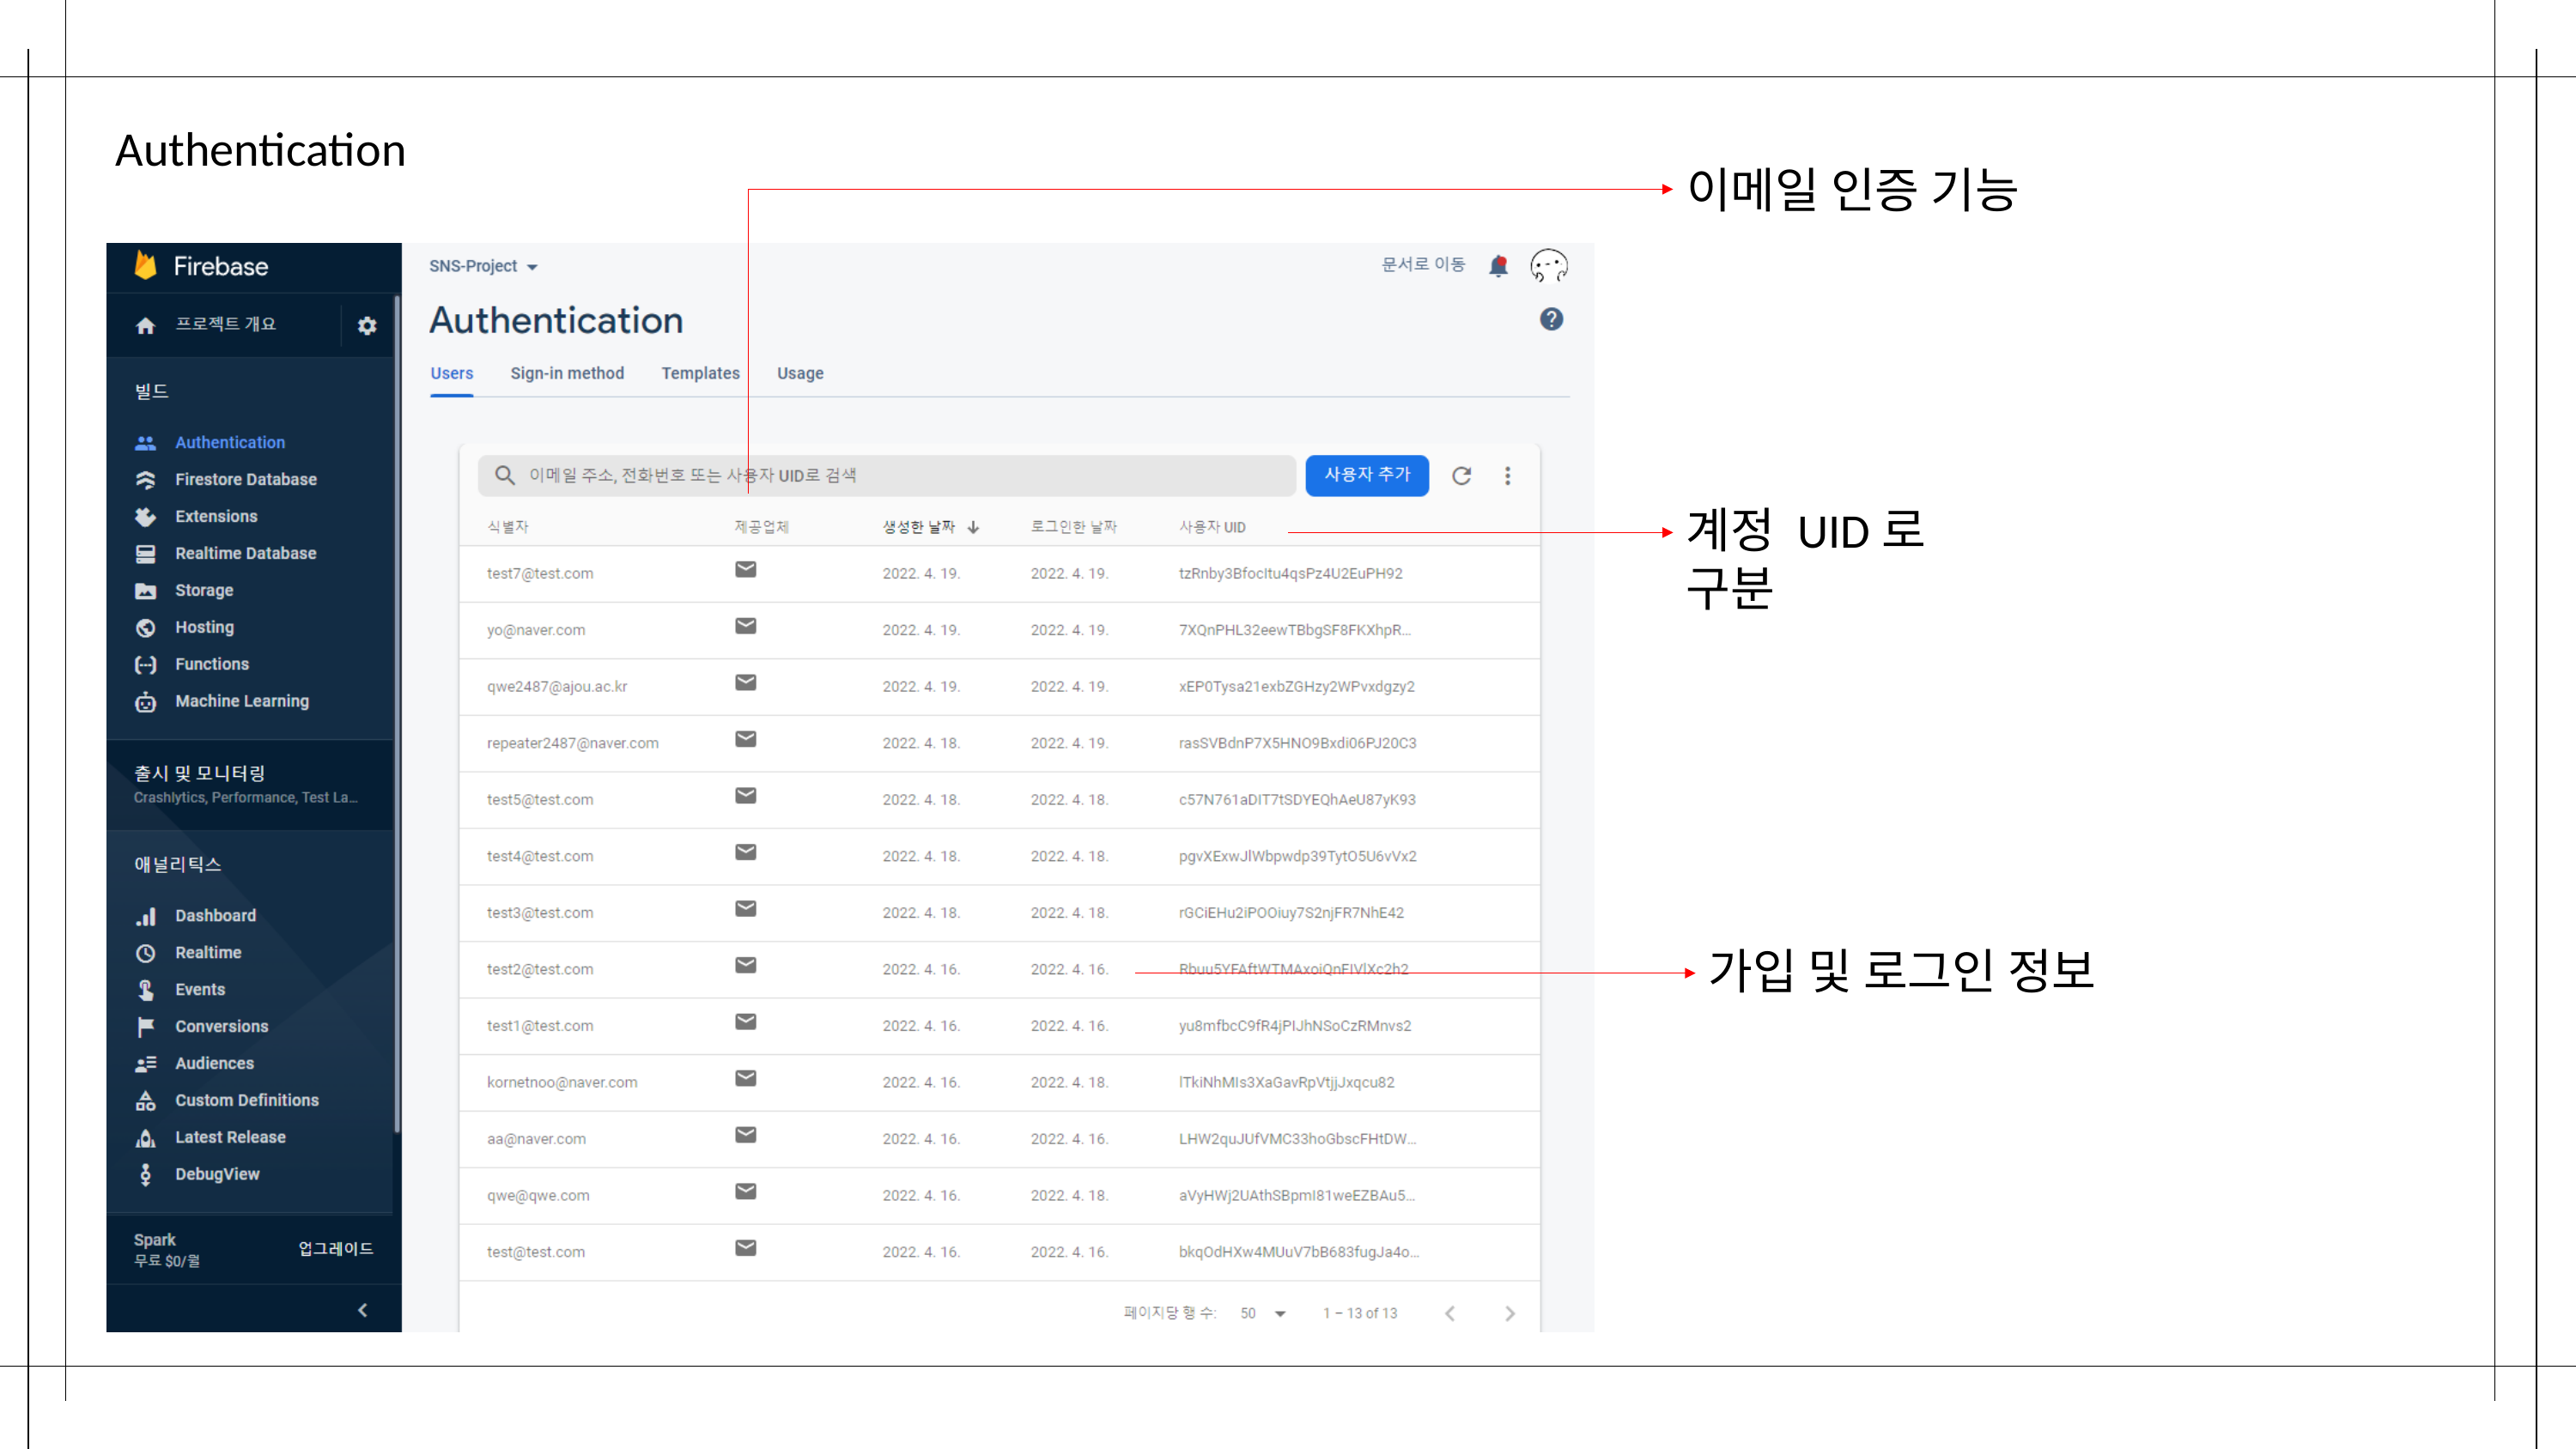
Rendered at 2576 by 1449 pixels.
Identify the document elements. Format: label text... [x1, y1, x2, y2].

text_box 계정 UID로 구분 [1673, 493, 2039, 622]
picture [106, 243, 1595, 1332]
text_box Authentication [102, 111, 423, 183]
text_box 가입 및 로그인 정보 [1695, 934, 2145, 1005]
text_box 이메일 인증 기능 [1674, 154, 2063, 225]
